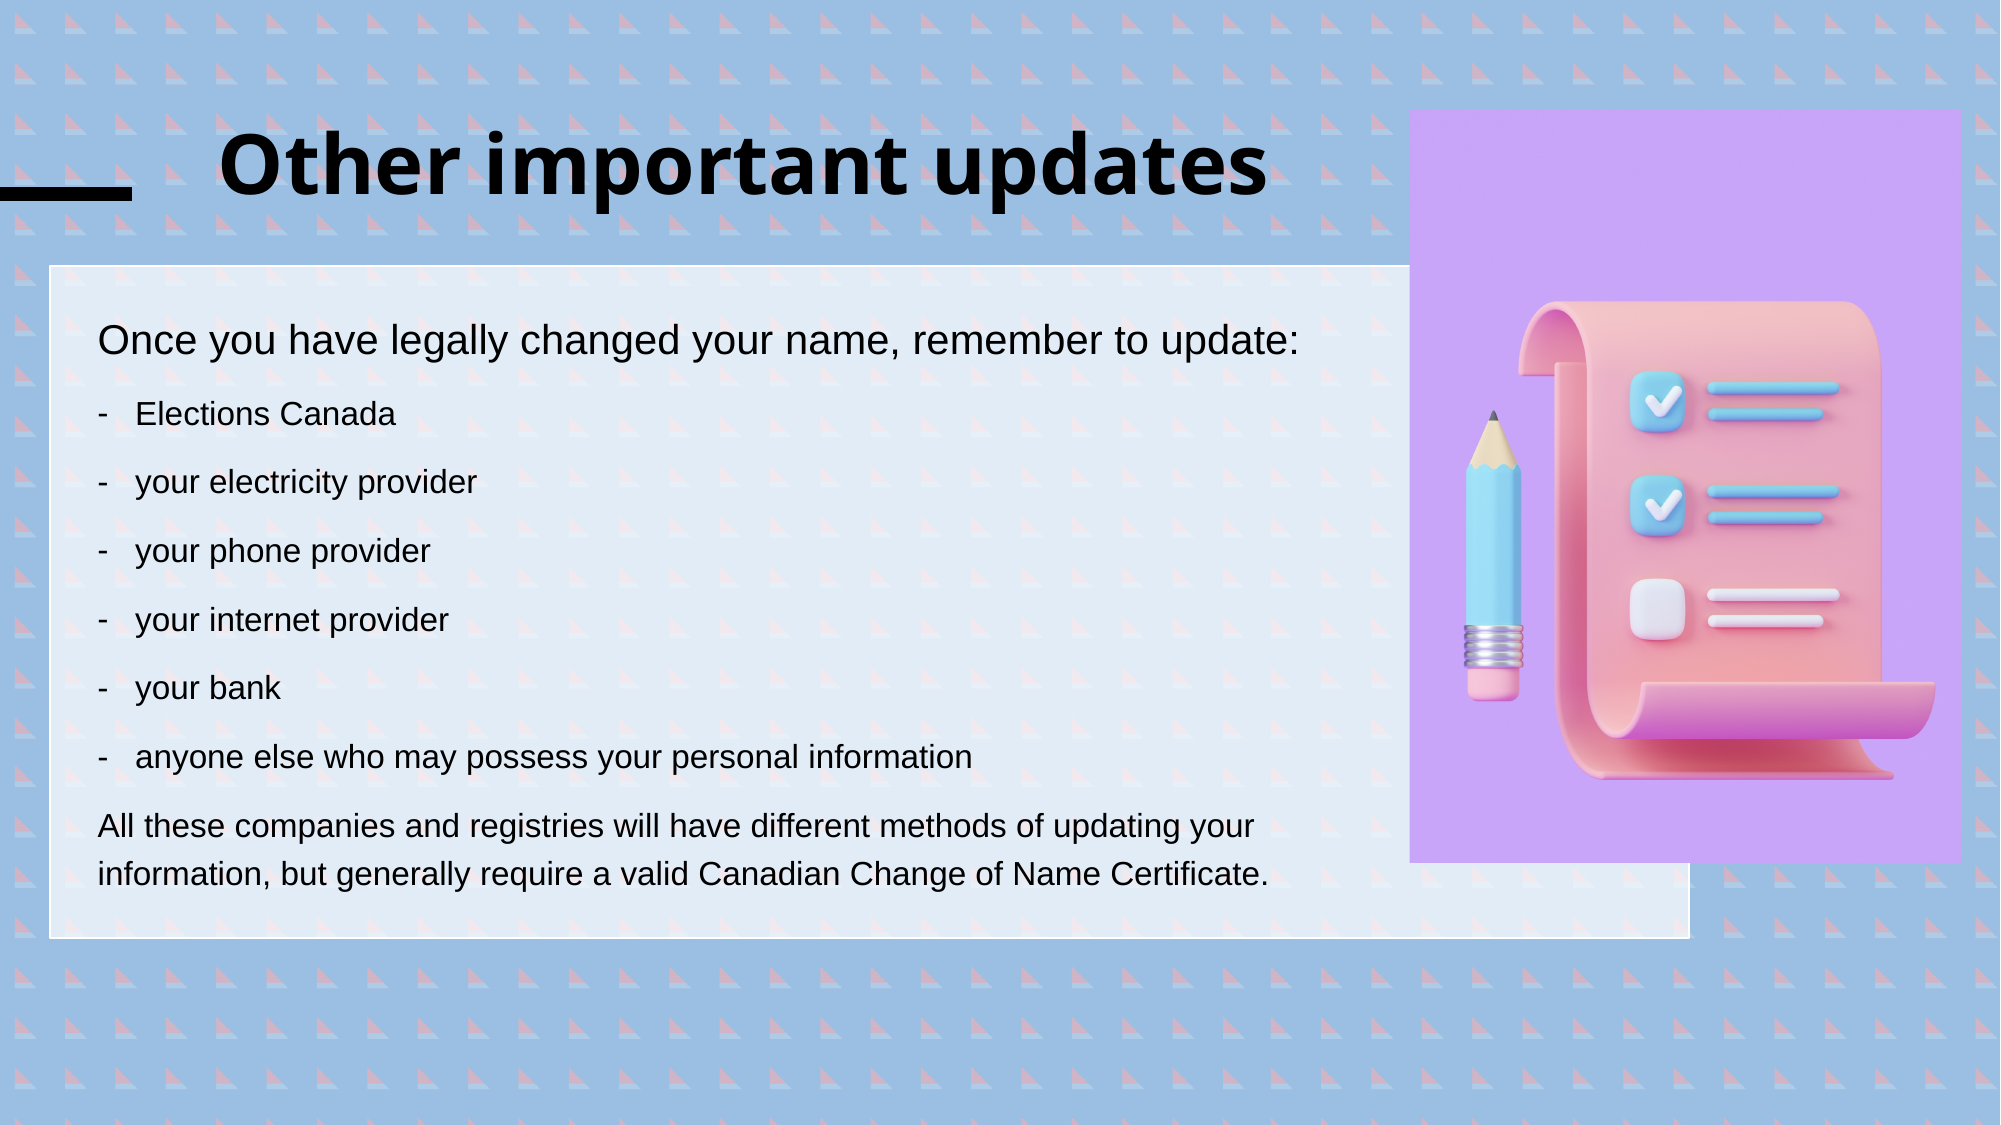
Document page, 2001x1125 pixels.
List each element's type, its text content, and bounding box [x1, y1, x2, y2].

text_box [49, 265, 1689, 938]
picture [1409, 110, 1962, 863]
text_box Once you have legally changed your name, remember to update: Elections Canada your electricity provider your phone provider your internet provider your bank anyone else who may possess your personal information All these companies and registries will have different methods of updating your information, but generally require a valid Canadian Change of Name Certificate. [82, 295, 1379, 919]
title Other important updates [202, 118, 1409, 238]
